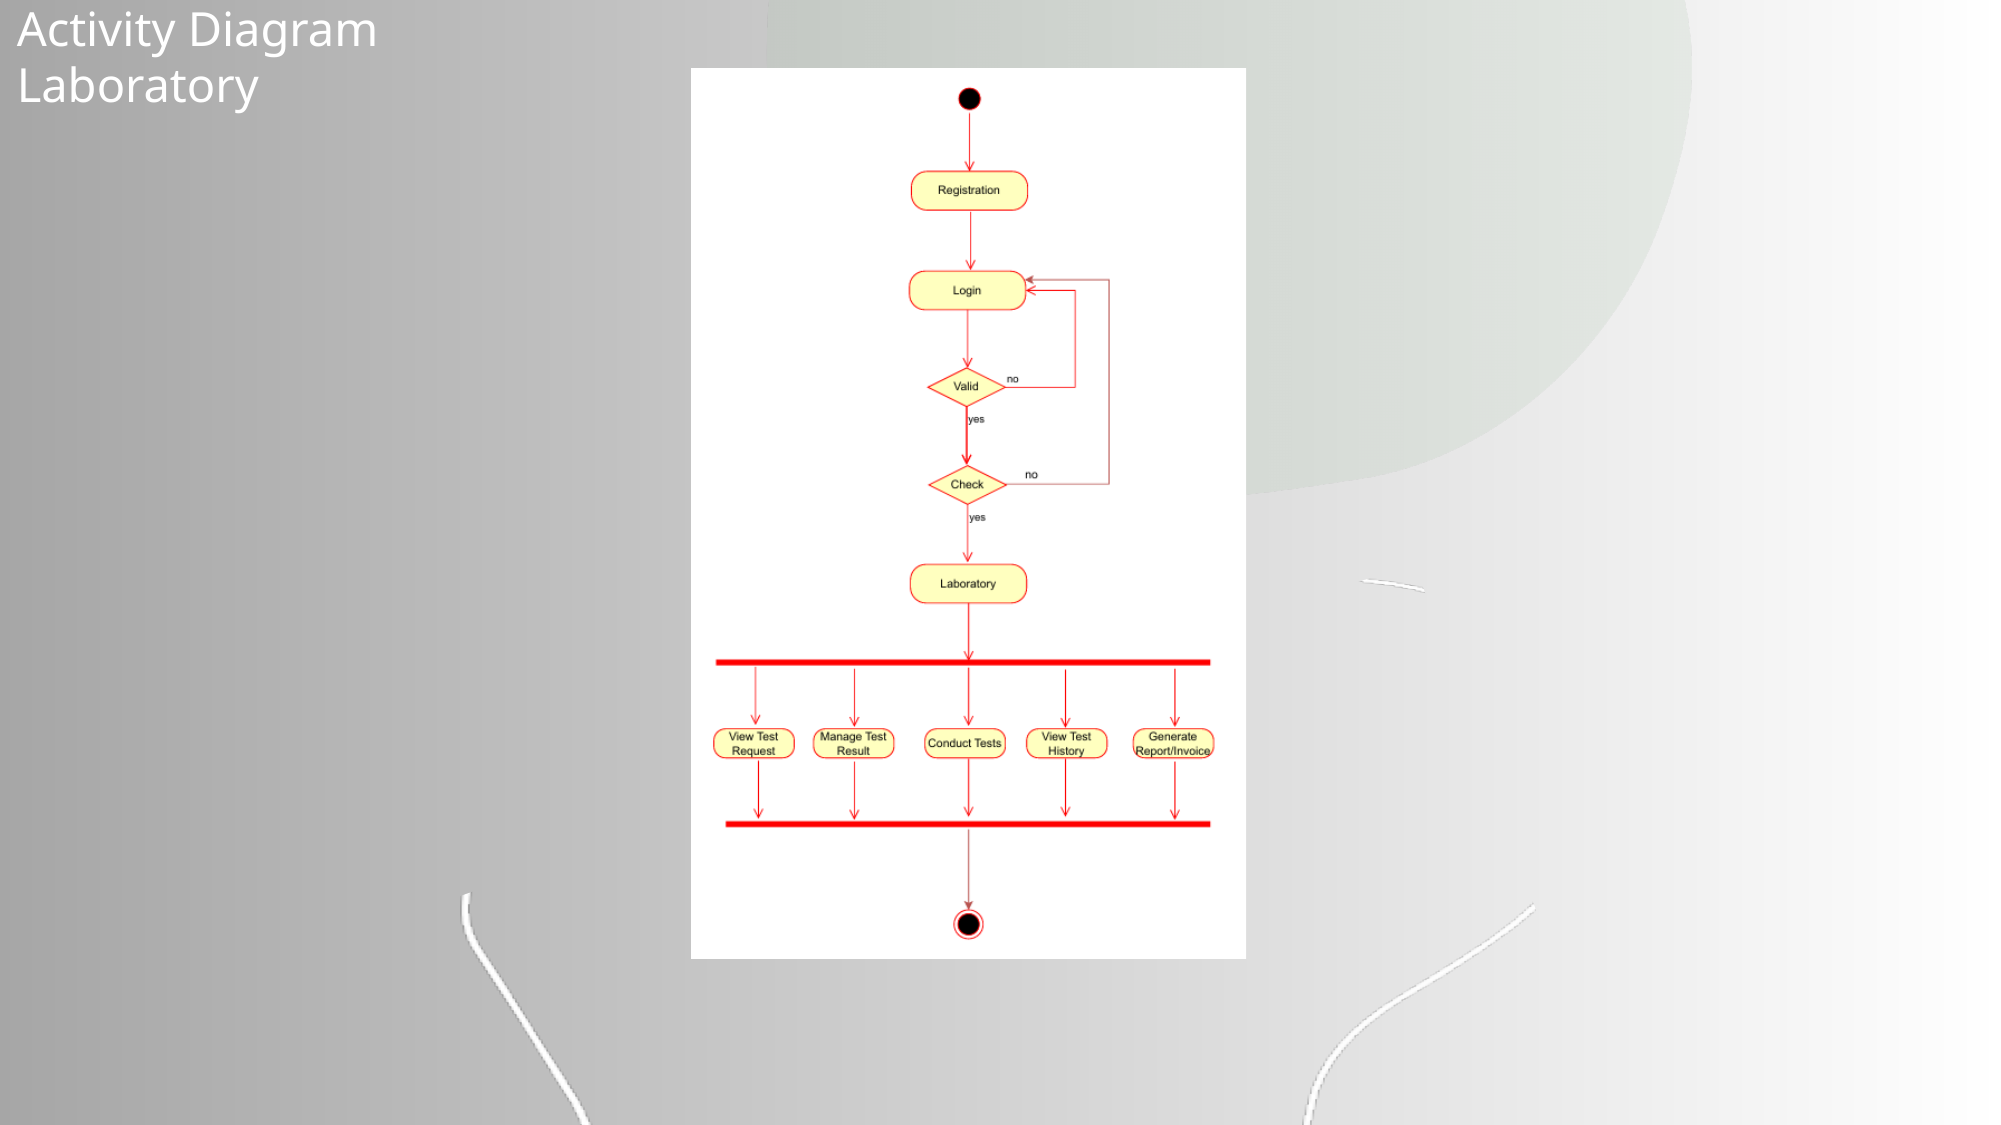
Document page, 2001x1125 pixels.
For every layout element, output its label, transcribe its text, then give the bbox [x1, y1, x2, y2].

text_box [691, 68, 1247, 959]
text_box Activity Diagram Laboratory [16, 0, 438, 112]
text_box [446, 562, 1612, 1125]
text_box [740, 0, 1710, 535]
